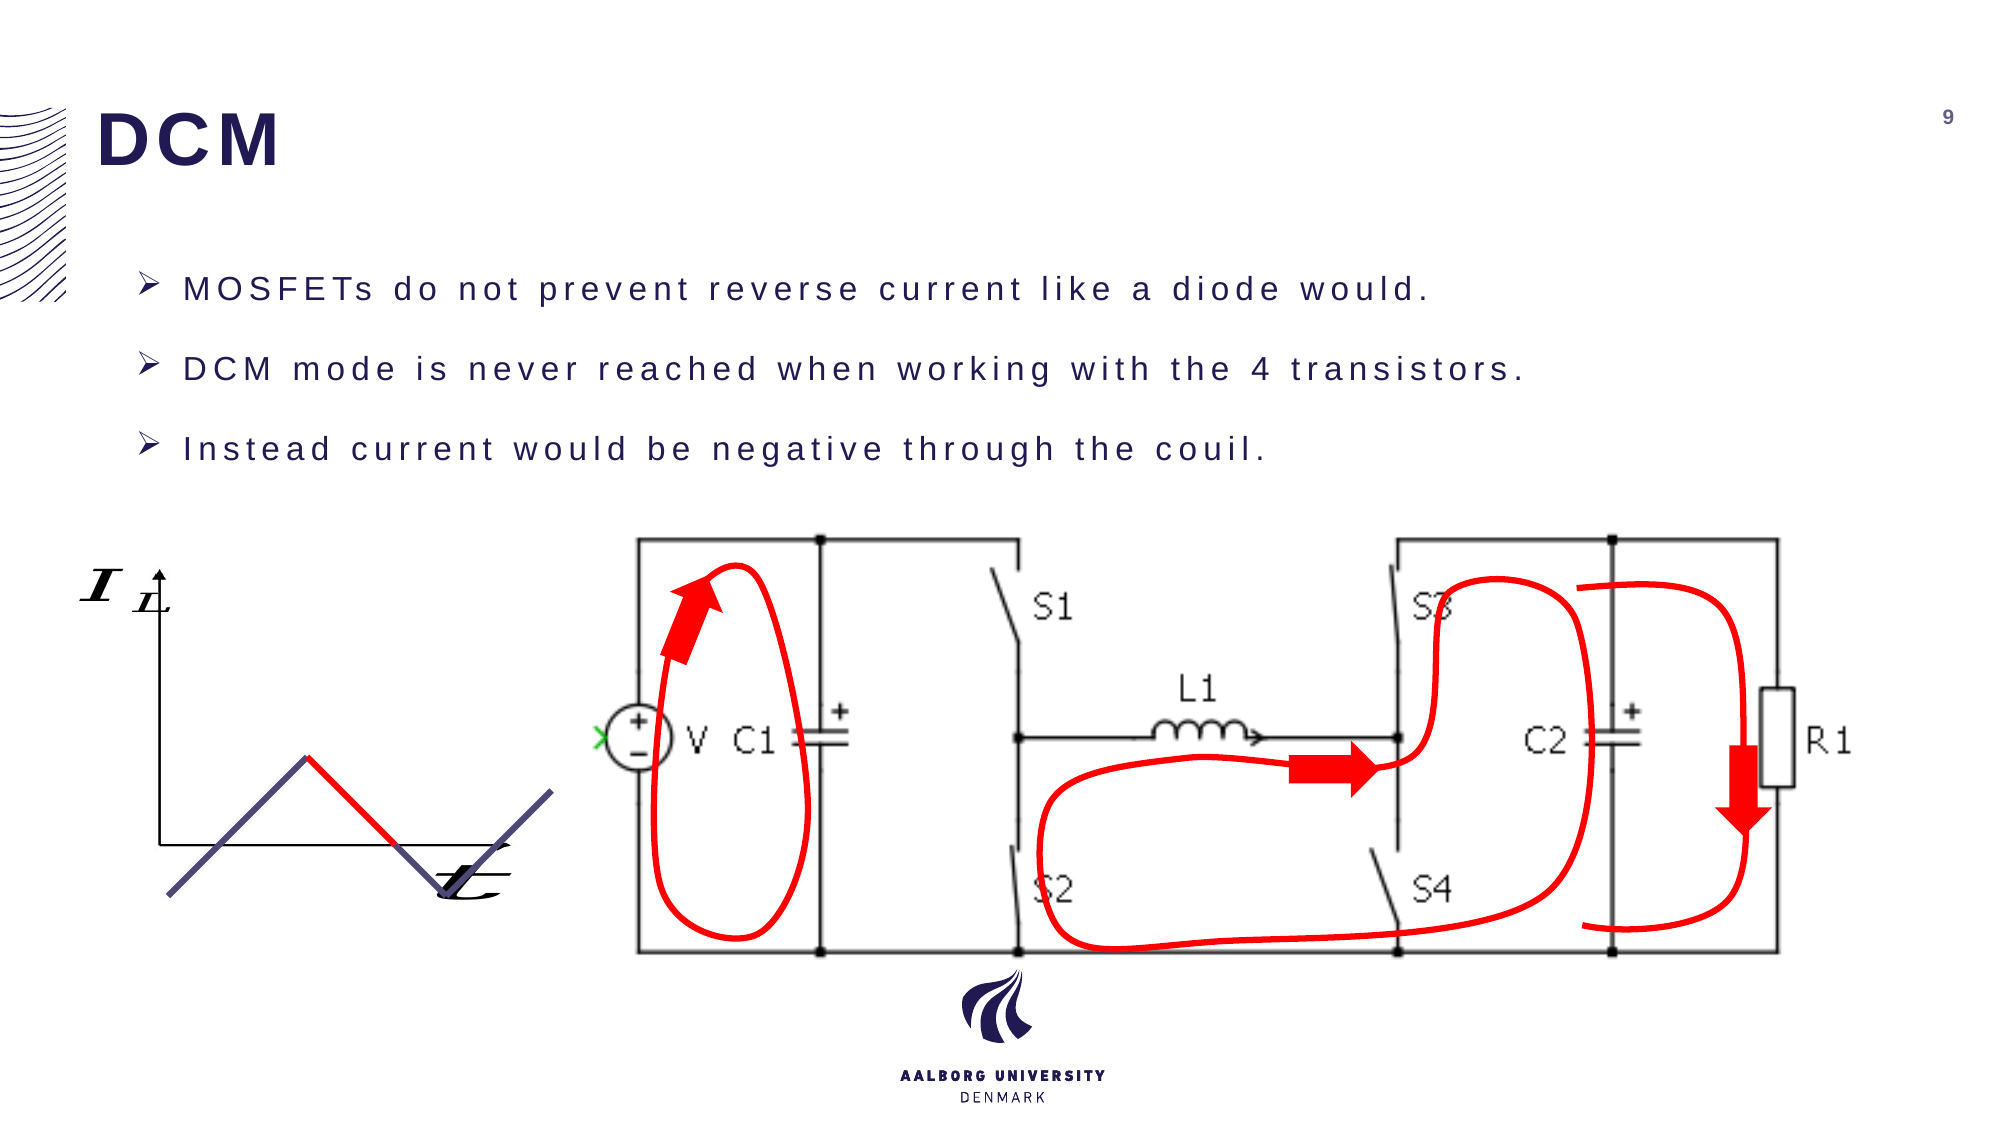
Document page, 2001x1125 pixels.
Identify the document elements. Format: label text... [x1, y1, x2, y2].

picture [569, 526, 1861, 965]
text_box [497, 790, 552, 845]
picture [149, 562, 527, 856]
slide_number 9 [1860, 97, 1954, 135]
title DCM [96, 58, 1837, 325]
picture [220, 845, 395, 856]
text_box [307, 756, 396, 845]
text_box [219, 756, 307, 845]
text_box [167, 844, 220, 896]
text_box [395, 844, 446, 896]
text_box MOSFETs do not prevent reverse current like a diode would. DCM mode is never reached when working with the 4 transistors. Instead current would be negative through the couil. [121, 260, 1695, 475]
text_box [446, 844, 498, 896]
picture [498, 845, 527, 856]
